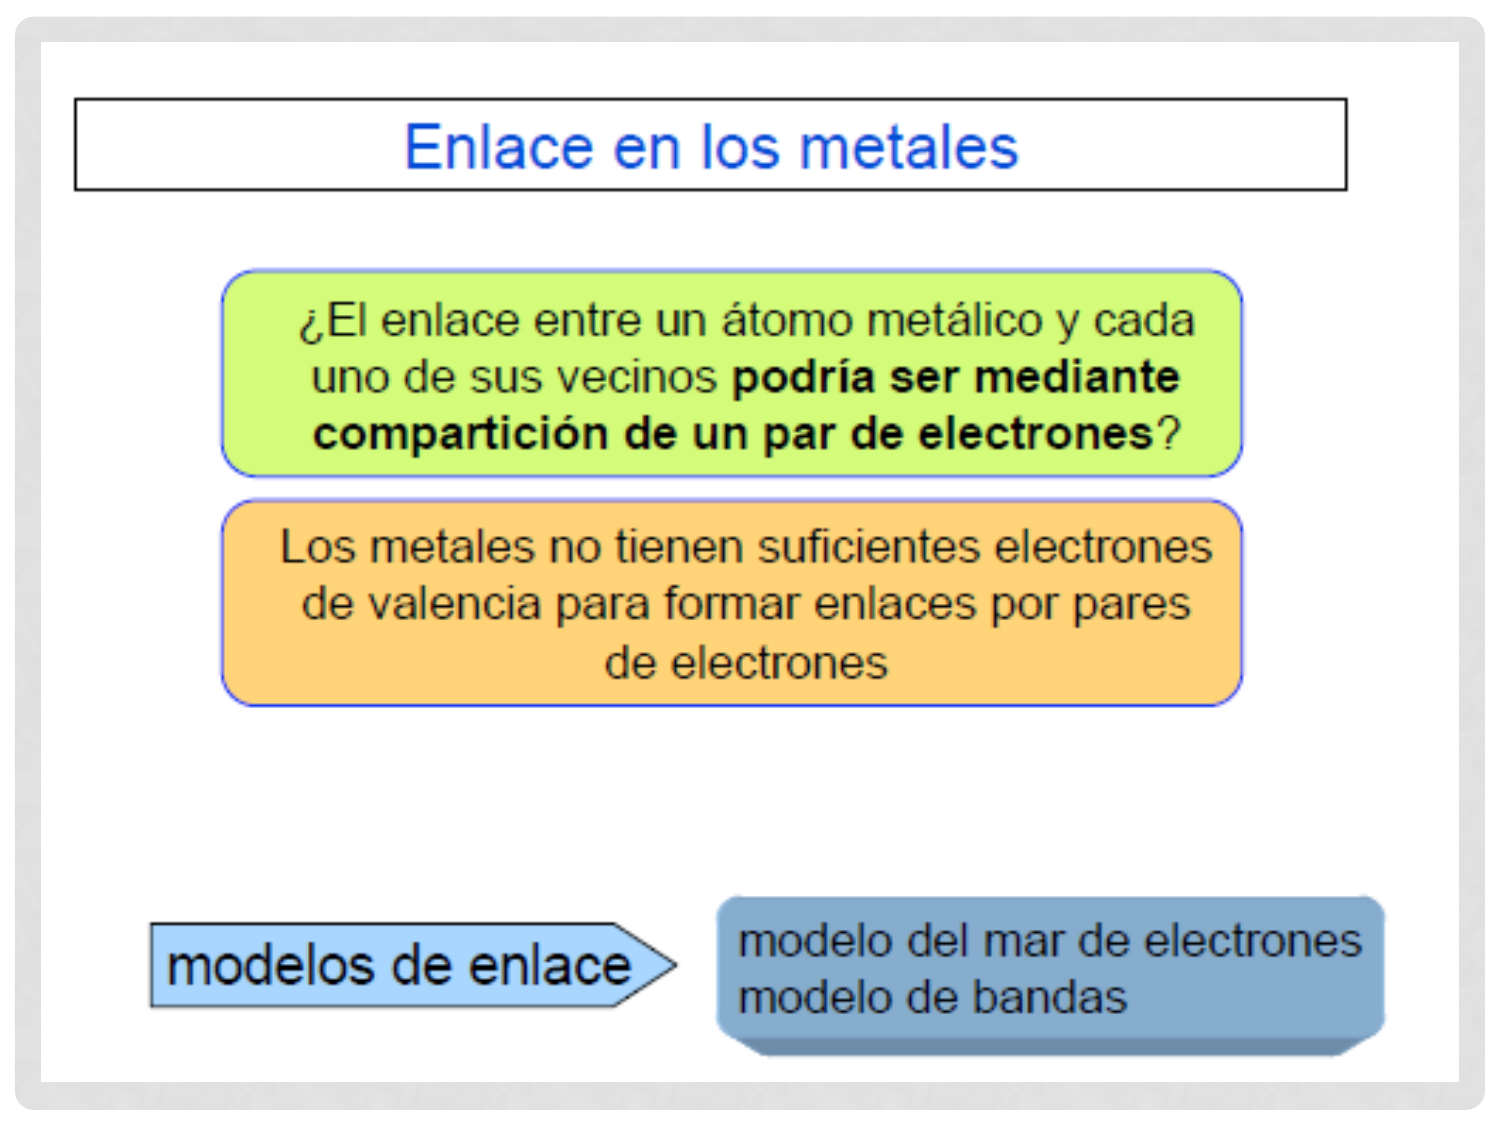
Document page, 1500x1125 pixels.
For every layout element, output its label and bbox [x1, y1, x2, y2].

picture [41, 42, 1459, 1082]
